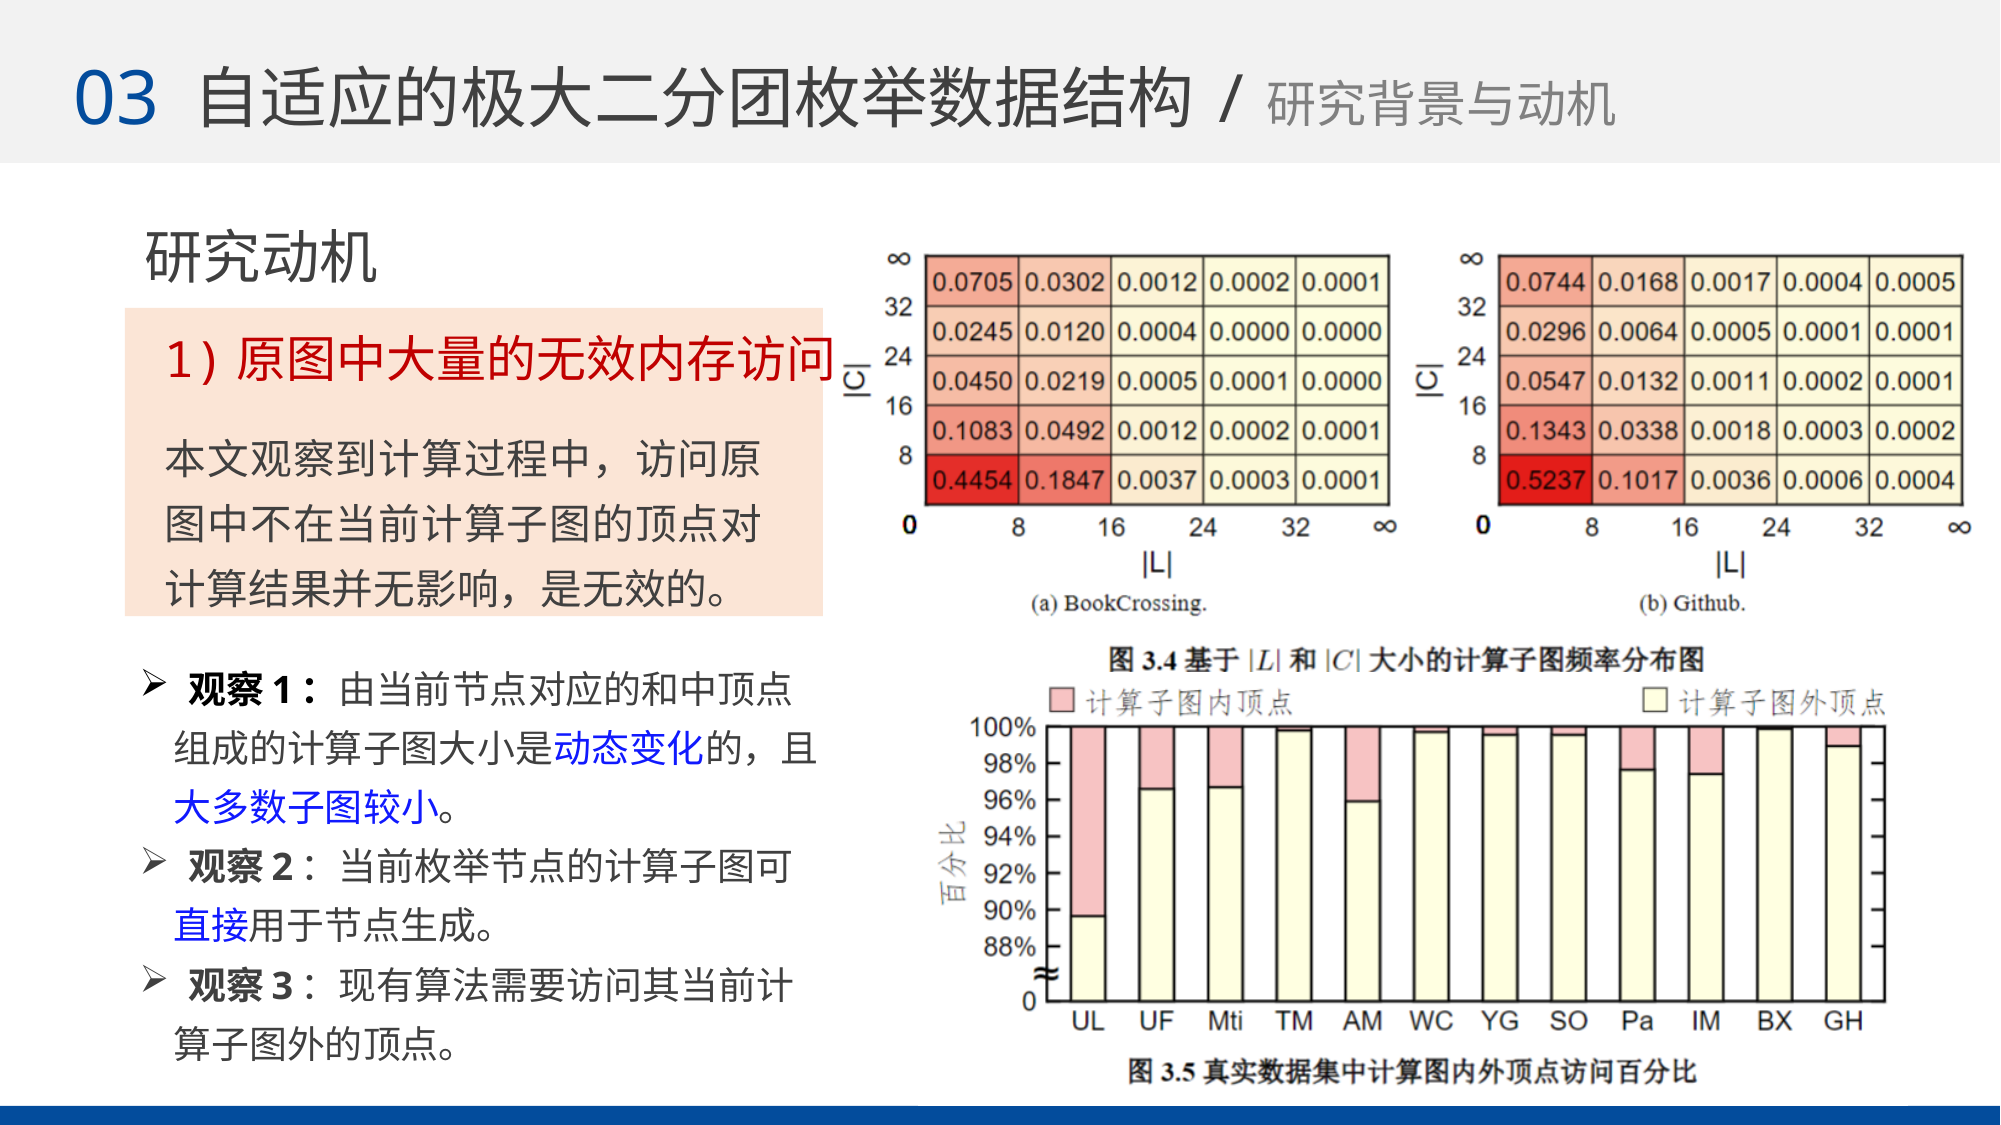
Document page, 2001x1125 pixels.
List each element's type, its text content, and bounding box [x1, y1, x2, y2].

text_box 研究动机 [129, 212, 1059, 298]
text_box 03 [53, 42, 179, 147]
text_box [0, 0, 2000, 164]
slide_number 24 [1476, 52, 1927, 113]
text_box [0, 1105, 2000, 1125]
text_box 本文观察到计算过程中，访问原图中不在当前计算子图的顶点对计算结果并无影响，是无效的。 [149, 410, 777, 621]
text_box 1)原图中大量的无效内存访问 [149, 320, 836, 395]
picture [836, 219, 1990, 1106]
text_box [124, 307, 824, 617]
text_box 自适应的极大二分团枚举数据结构/研究背景与动机 [179, 48, 1719, 144]
